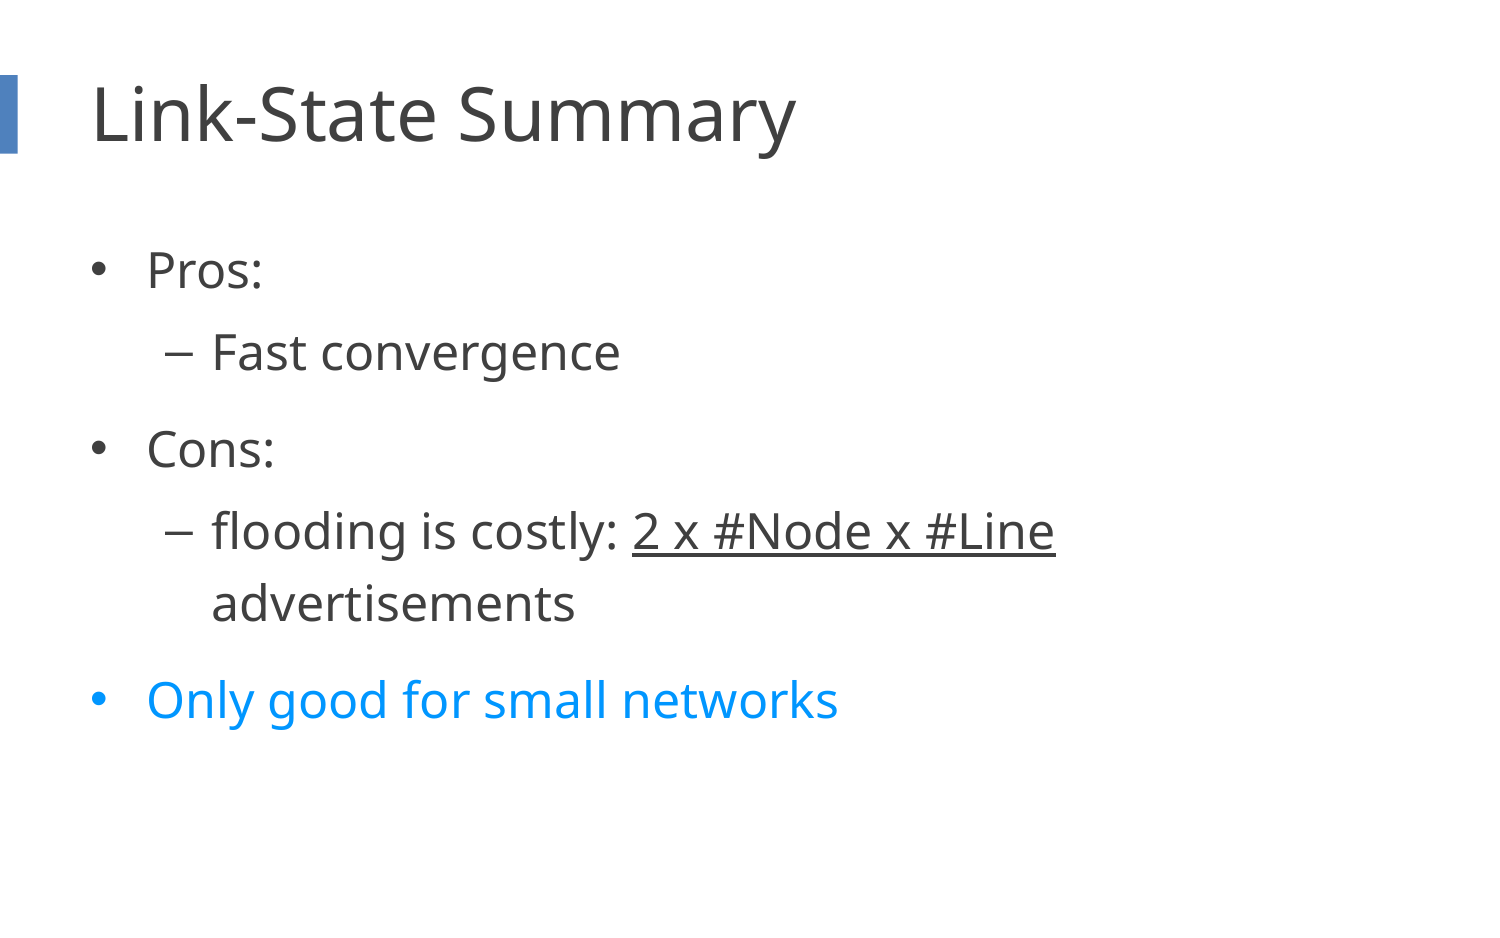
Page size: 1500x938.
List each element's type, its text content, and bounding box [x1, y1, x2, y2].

title Link-State Summary [75, 37, 1425, 186]
list Pros: Fast convergence Cons: flooding is costly: 2 x #Node x #Line advertisements Only good for small networks [75, 218, 1425, 838]
